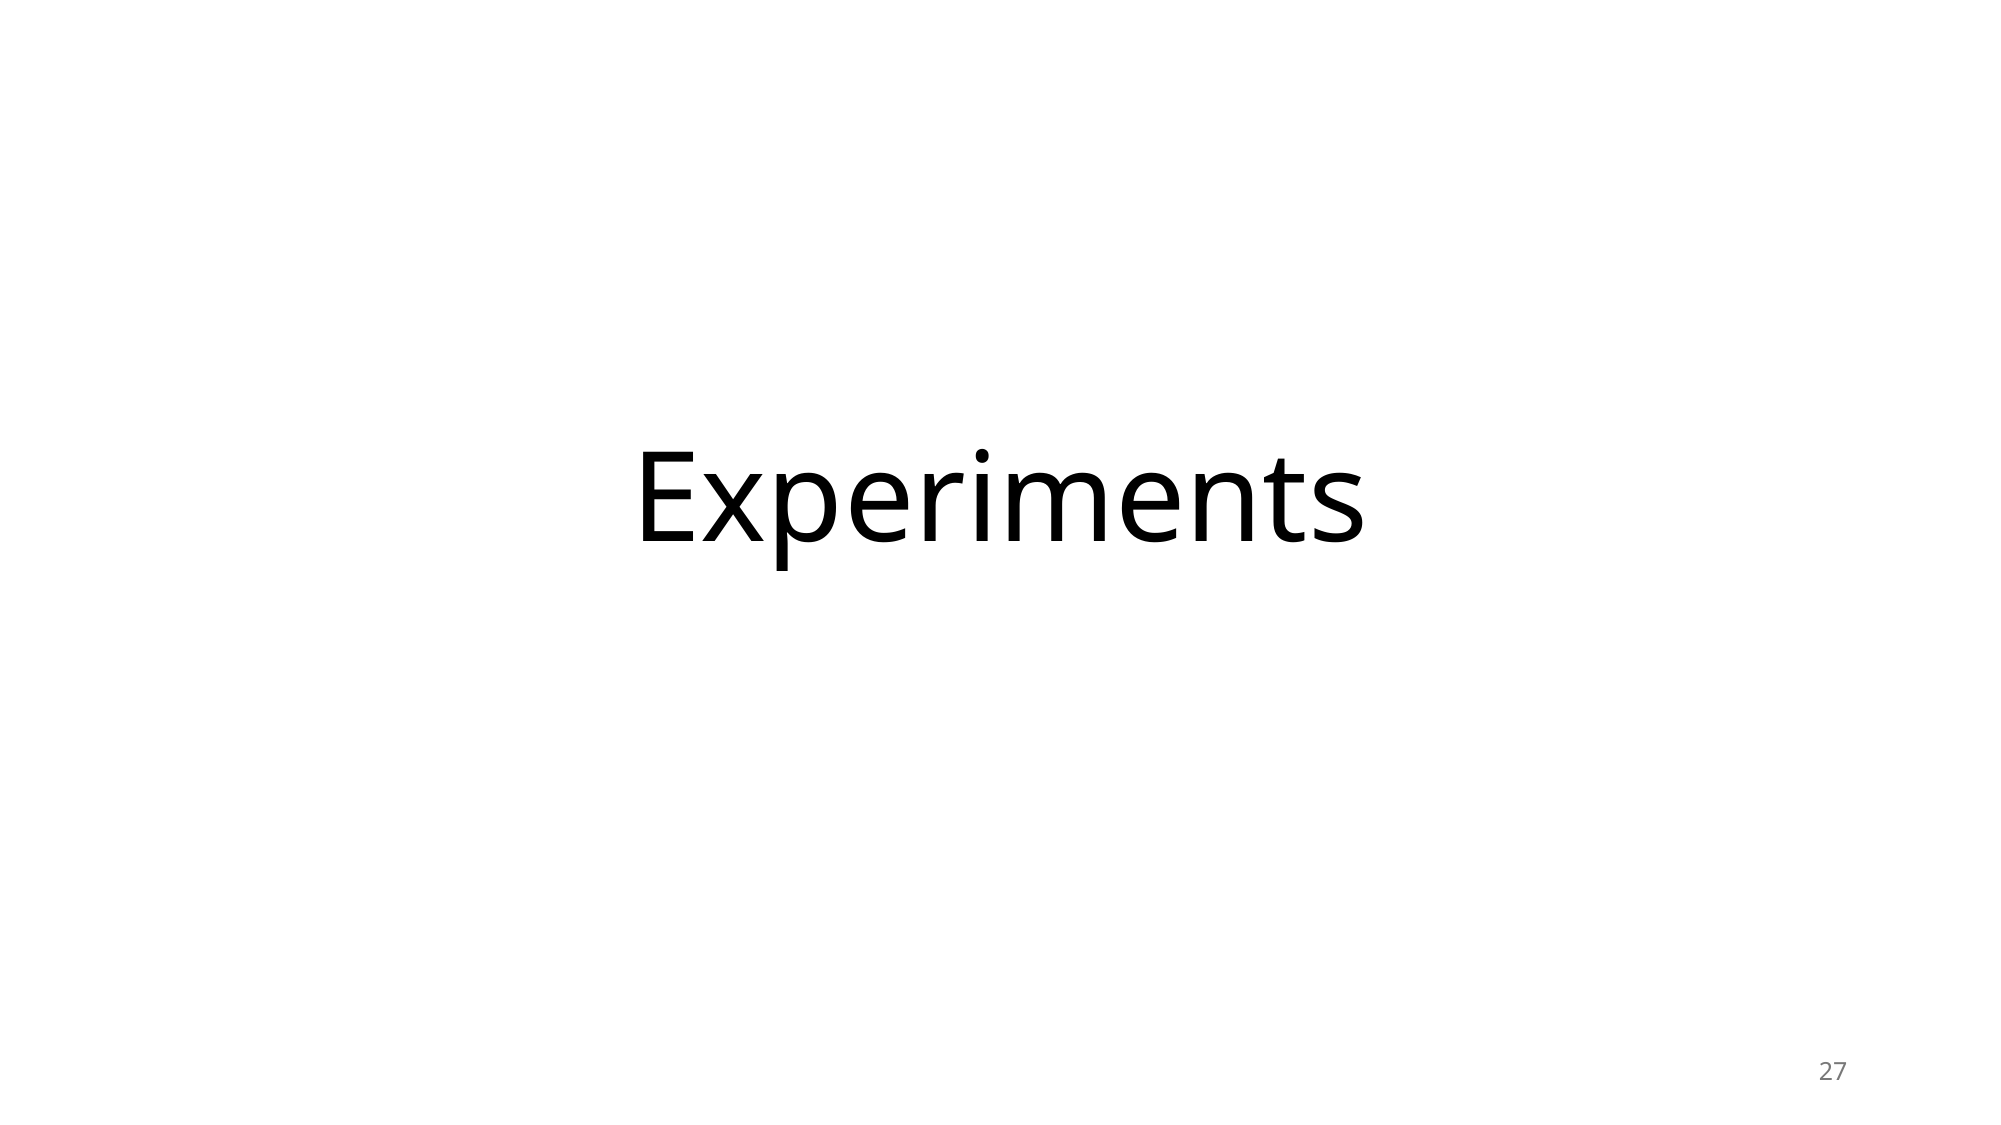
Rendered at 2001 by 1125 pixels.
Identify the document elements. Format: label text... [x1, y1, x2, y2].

title Experiments [249, 184, 1750, 576]
slide_number 27 [1412, 1042, 1863, 1103]
